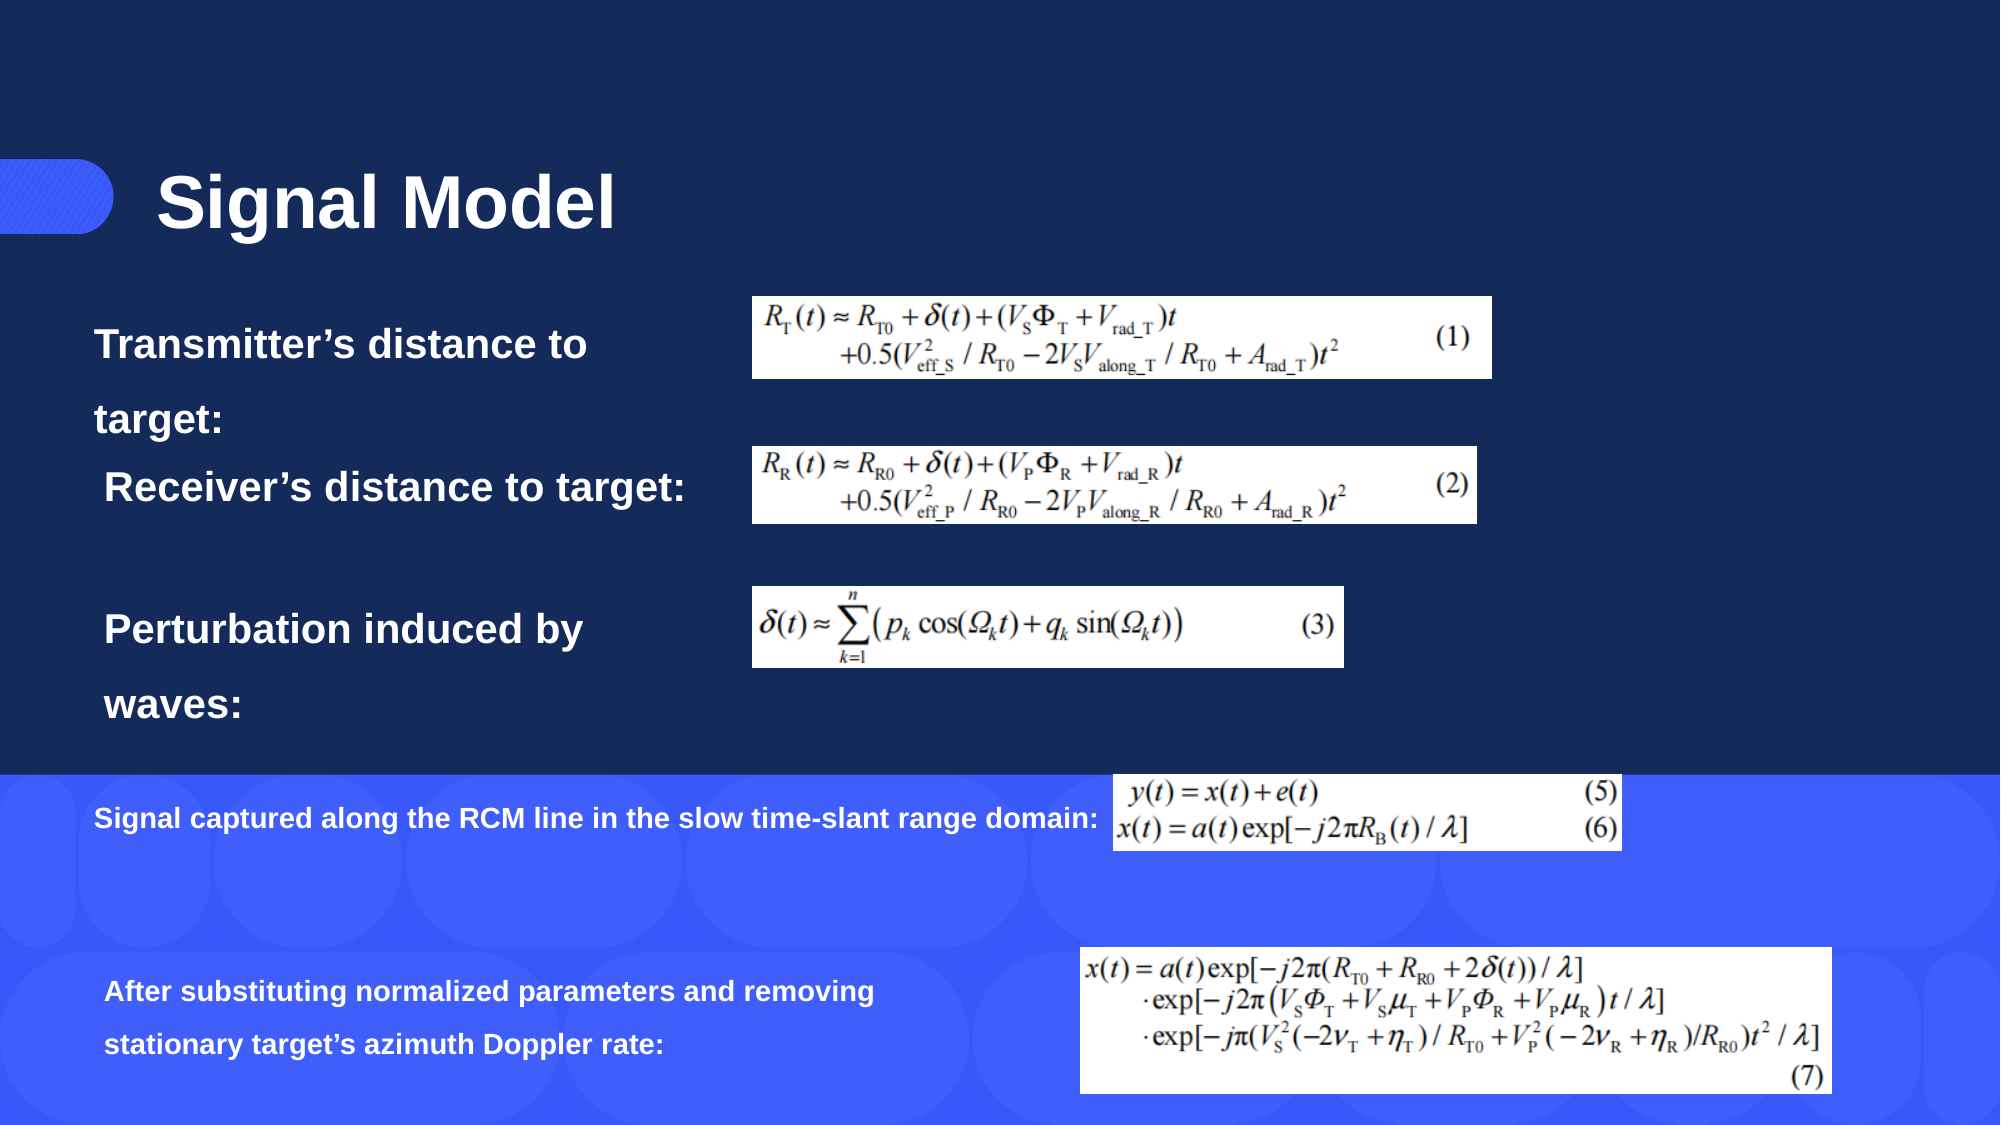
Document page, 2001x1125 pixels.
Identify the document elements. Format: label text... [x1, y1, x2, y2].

text_box Transmitter’s distance to target: [79, 284, 734, 391]
picture [1080, 947, 1832, 1094]
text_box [0, 774, 2000, 1125]
picture [752, 586, 1344, 668]
text_box Signal Model [141, 146, 808, 265]
picture [752, 296, 1492, 379]
text_box Receiver’s distance to target: [89, 427, 744, 533]
text_box Perturbation induced by waves: [89, 570, 744, 676]
picture [752, 446, 1477, 524]
picture [1113, 774, 1622, 851]
text_box [0, 158, 115, 236]
